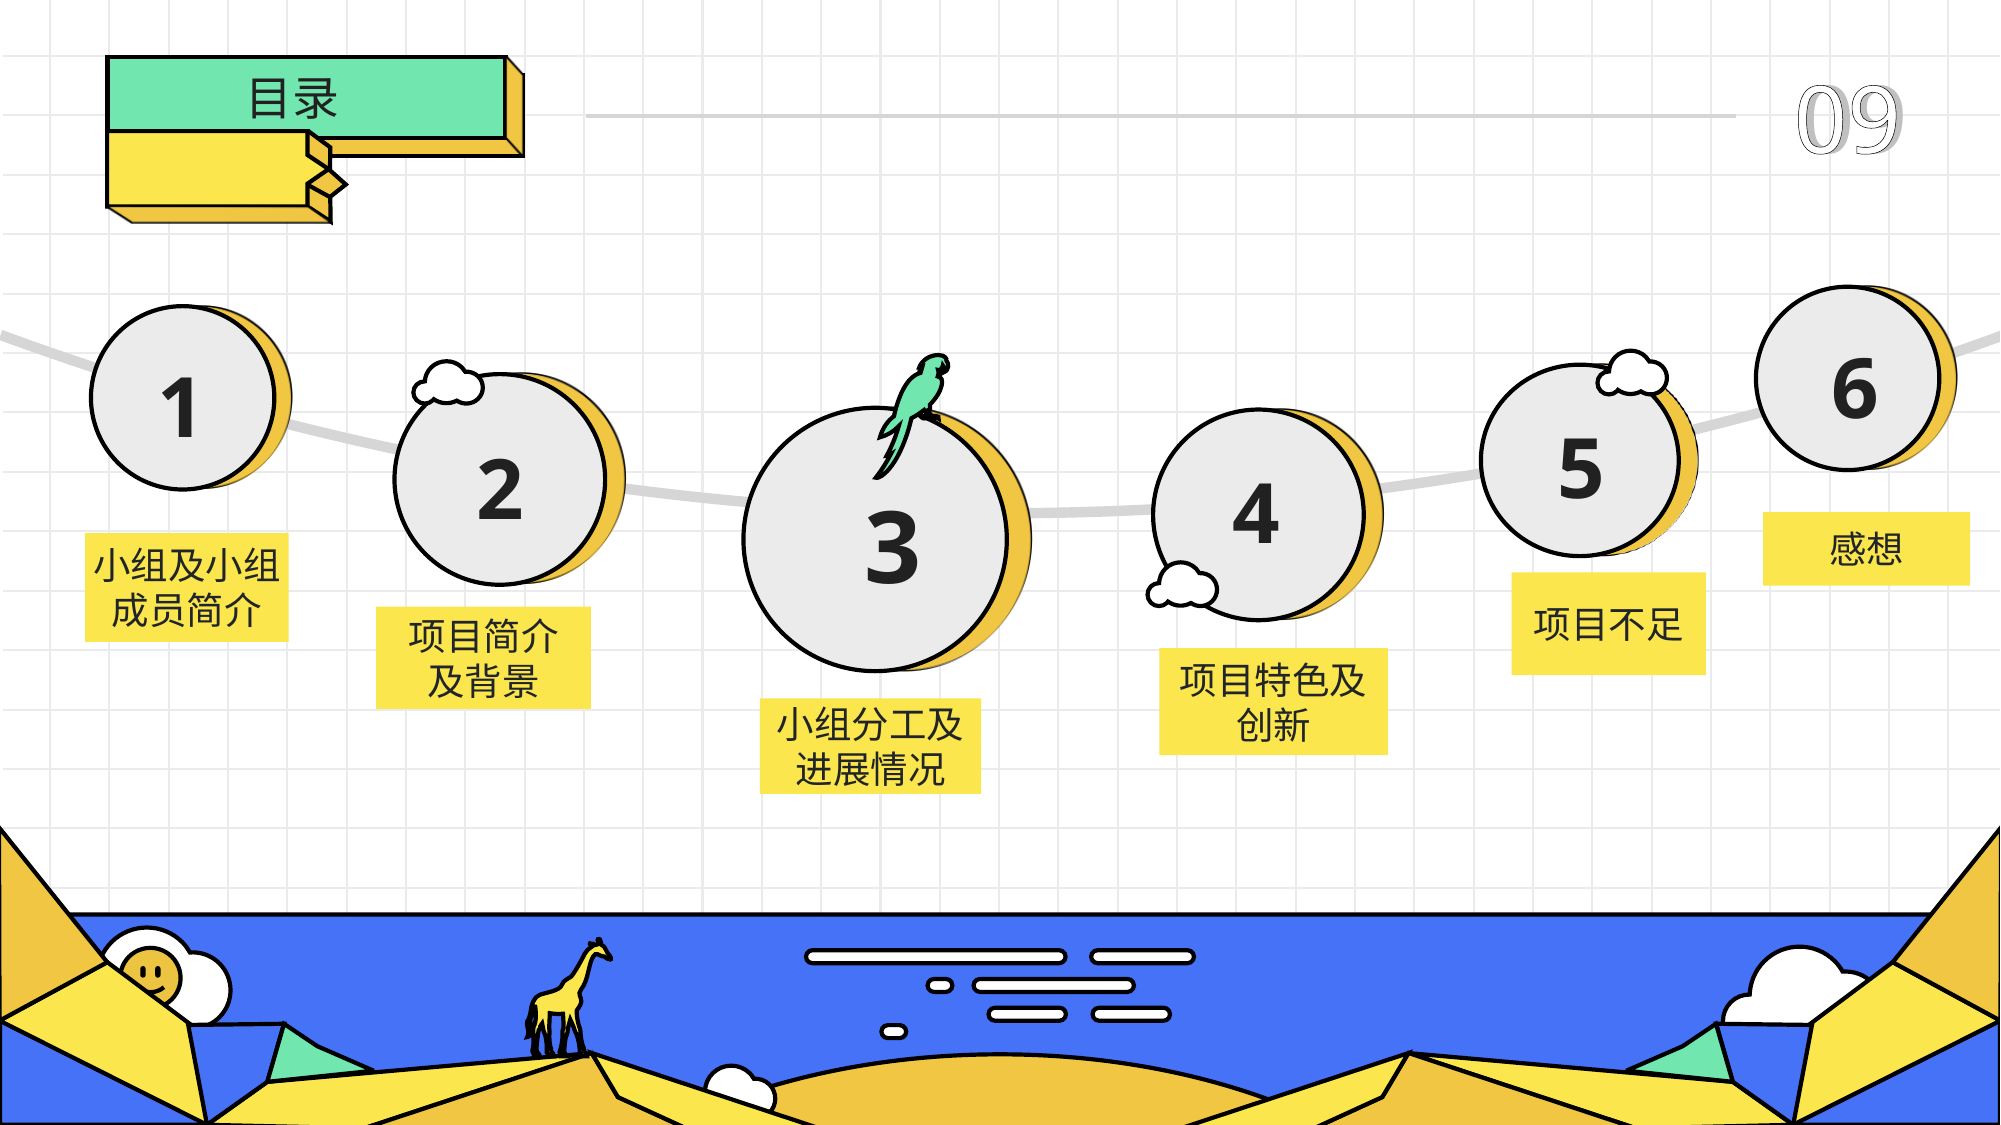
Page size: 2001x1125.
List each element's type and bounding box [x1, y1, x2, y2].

text_box [1153, 408, 1385, 622]
text_box [1184, 827, 2000, 1125]
text_box [743, 406, 1033, 673]
text_box [90, 305, 293, 491]
text_box [2, 0, 2000, 1125]
text_box [1755, 285, 1958, 472]
text_box [394, 372, 627, 586]
text_box [1480, 363, 1699, 557]
text_box [105, 55, 525, 224]
text_box [0, 827, 816, 1125]
